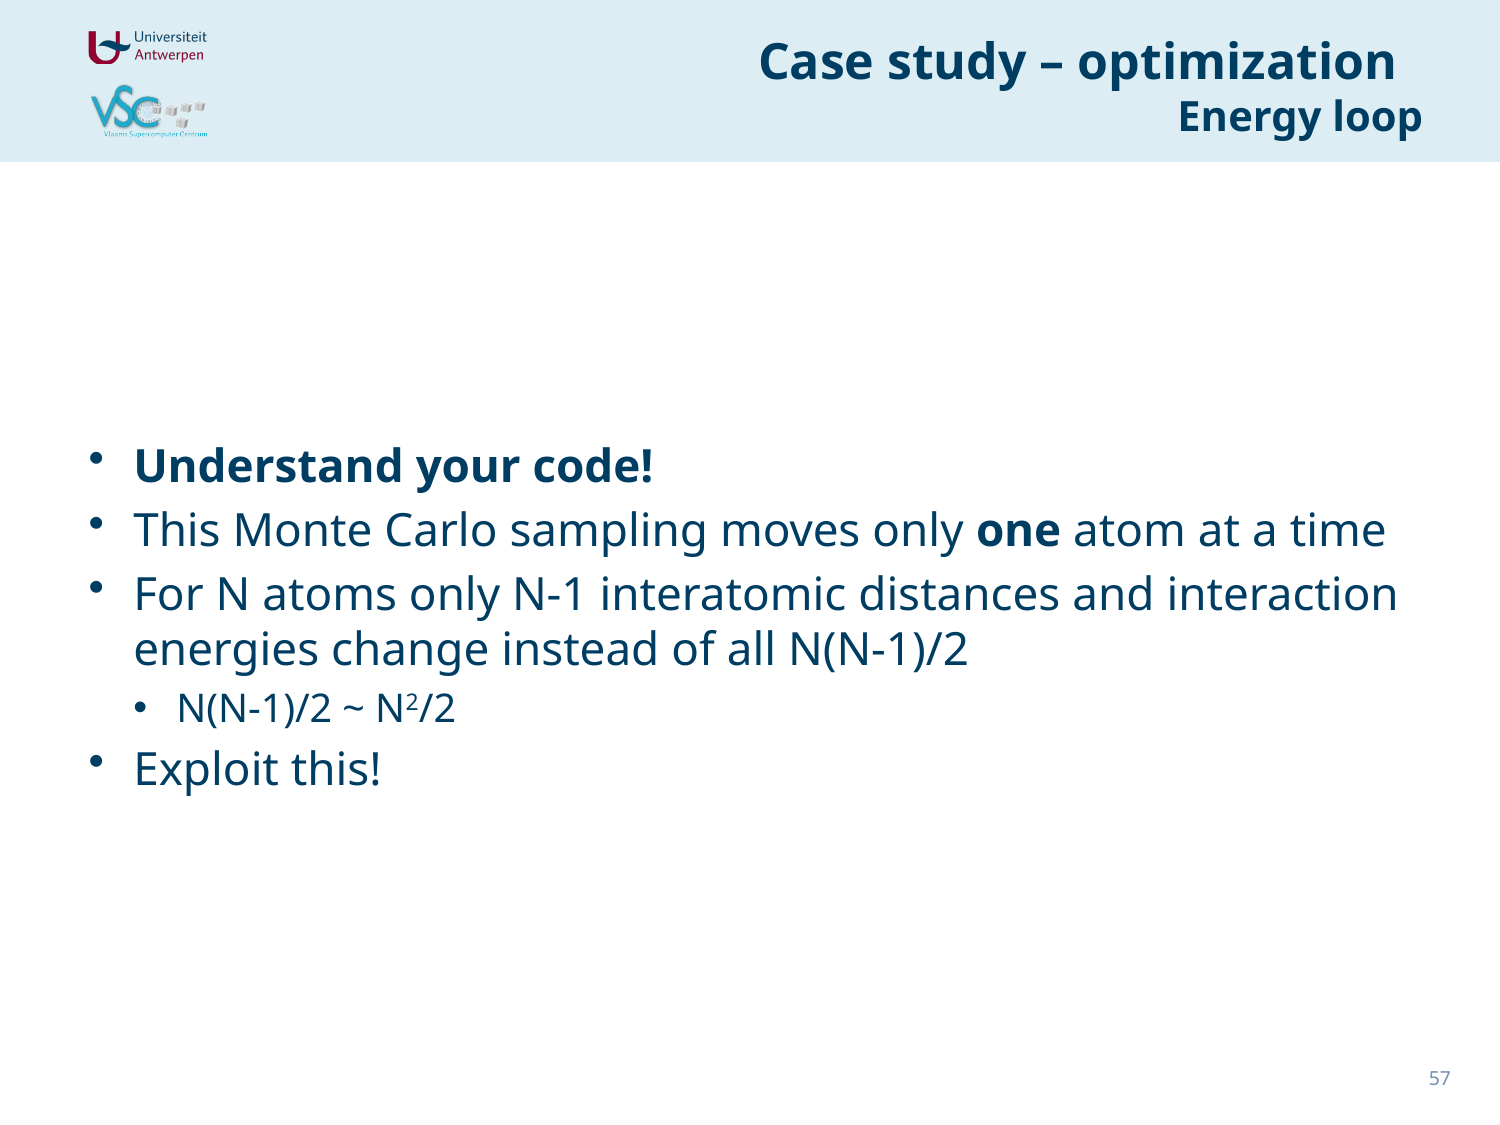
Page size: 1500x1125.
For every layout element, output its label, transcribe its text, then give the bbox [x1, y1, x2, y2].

title Case study – optimization Energy loop [230, 32, 1424, 137]
list Understand your code! This Monte Carlo sampling moves only one atom at a time For N atoms only N-1 interatomic distances and interaction energies change instead of all N(N-1)/2 N(N-1)/2 ~ N2/2 Exploit this! [88, 184, 1424, 1047]
picture [88, 82, 207, 138]
